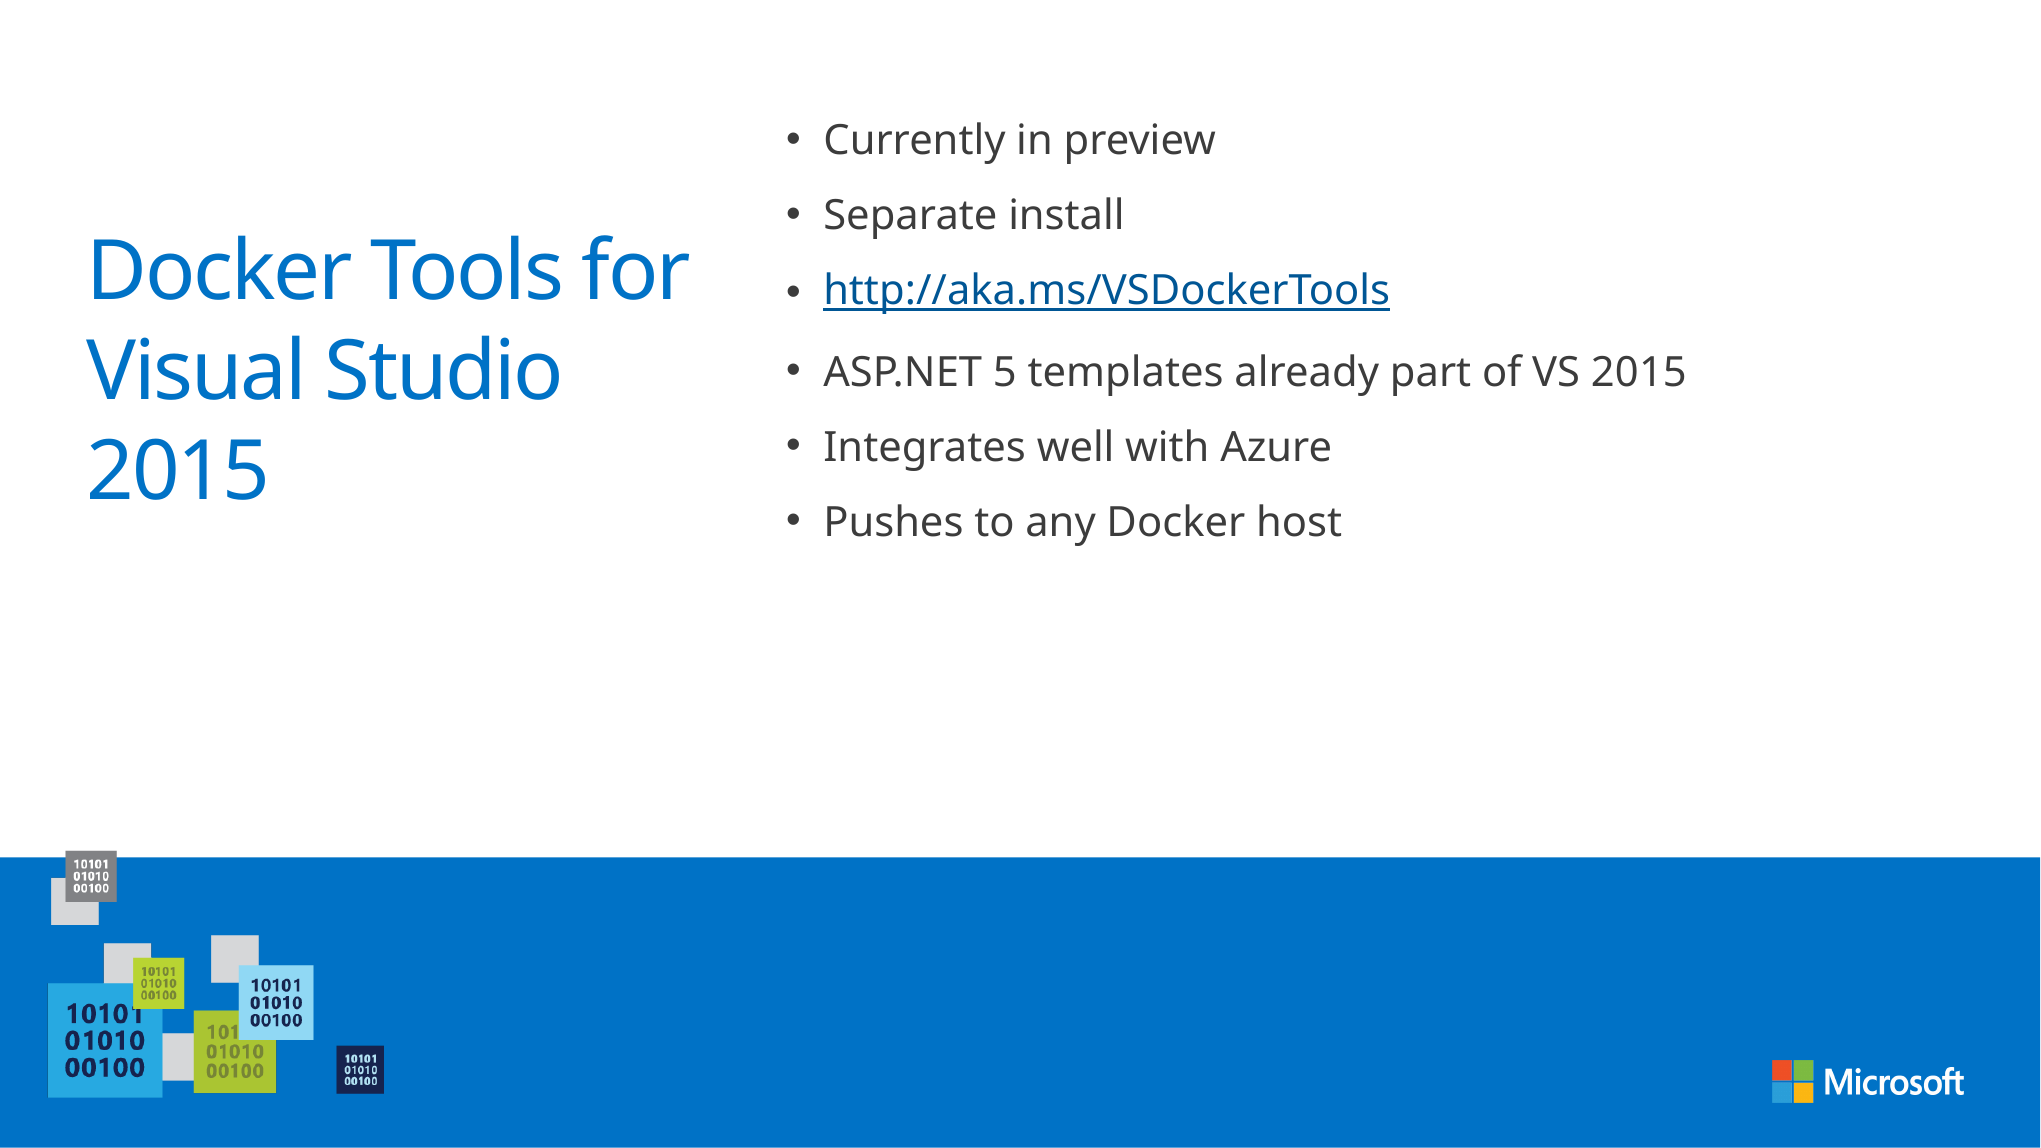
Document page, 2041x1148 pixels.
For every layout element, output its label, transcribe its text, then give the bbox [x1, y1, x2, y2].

picture [1771, 1060, 1964, 1103]
picture [17, 808, 463, 1133]
text_box Currently in preview Separate install http://aka.ms/VSDockerTools ASP.NET 5 templates already part of VS 2015 Integrates well with Azure Pushes to any Docker host [760, 46, 1974, 686]
text_box [0, 857, 2041, 1148]
title Docker Tools for Visual Studio 2015 [62, 46, 716, 686]
